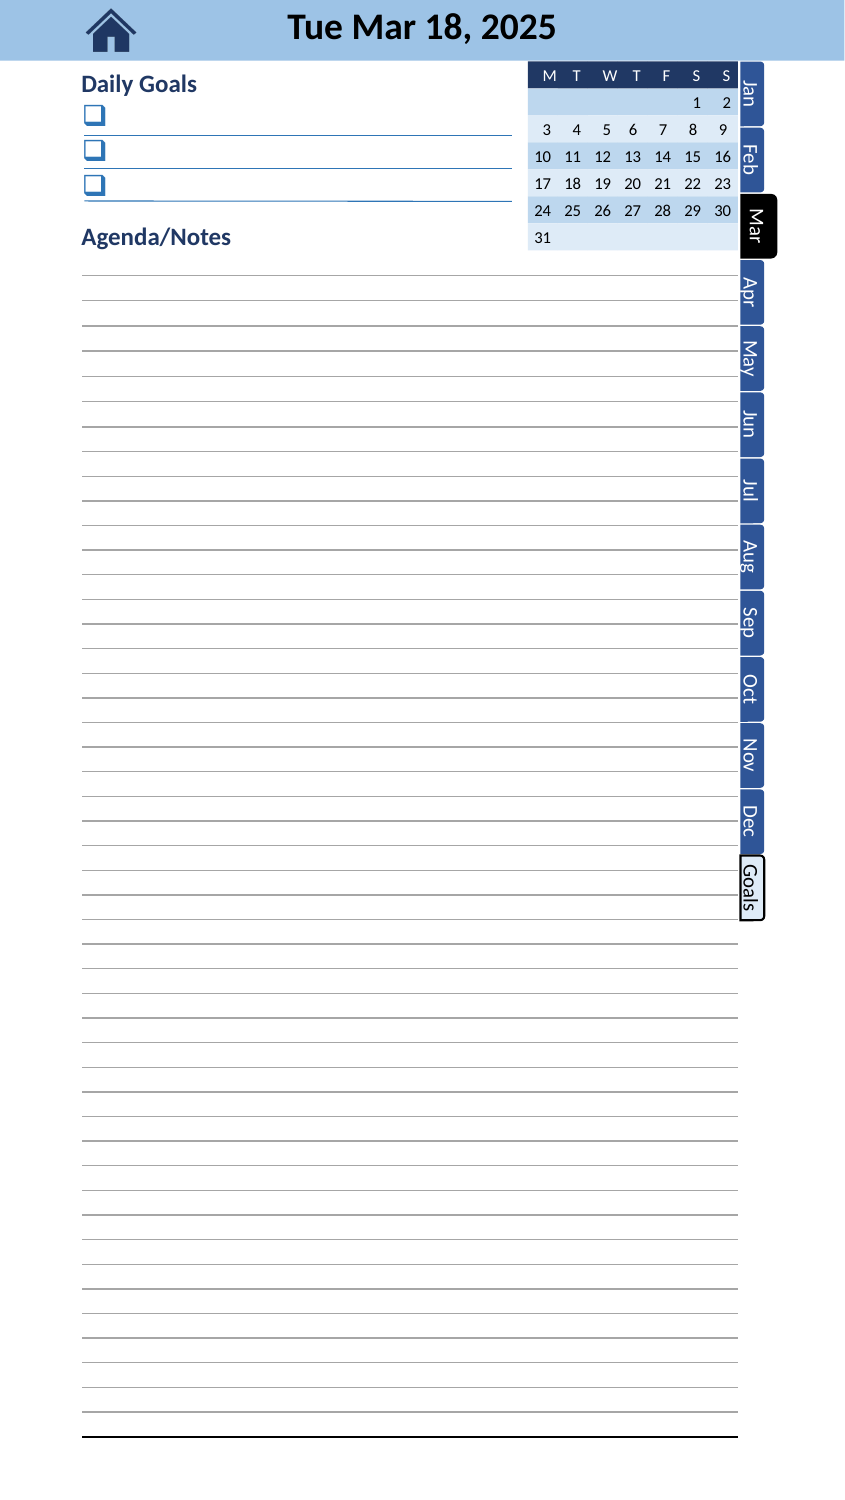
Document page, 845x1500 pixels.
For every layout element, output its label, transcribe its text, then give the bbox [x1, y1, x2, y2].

list Tue Mar 18, 2025 [190, 0, 655, 61]
picture [82, 1, 140, 59]
